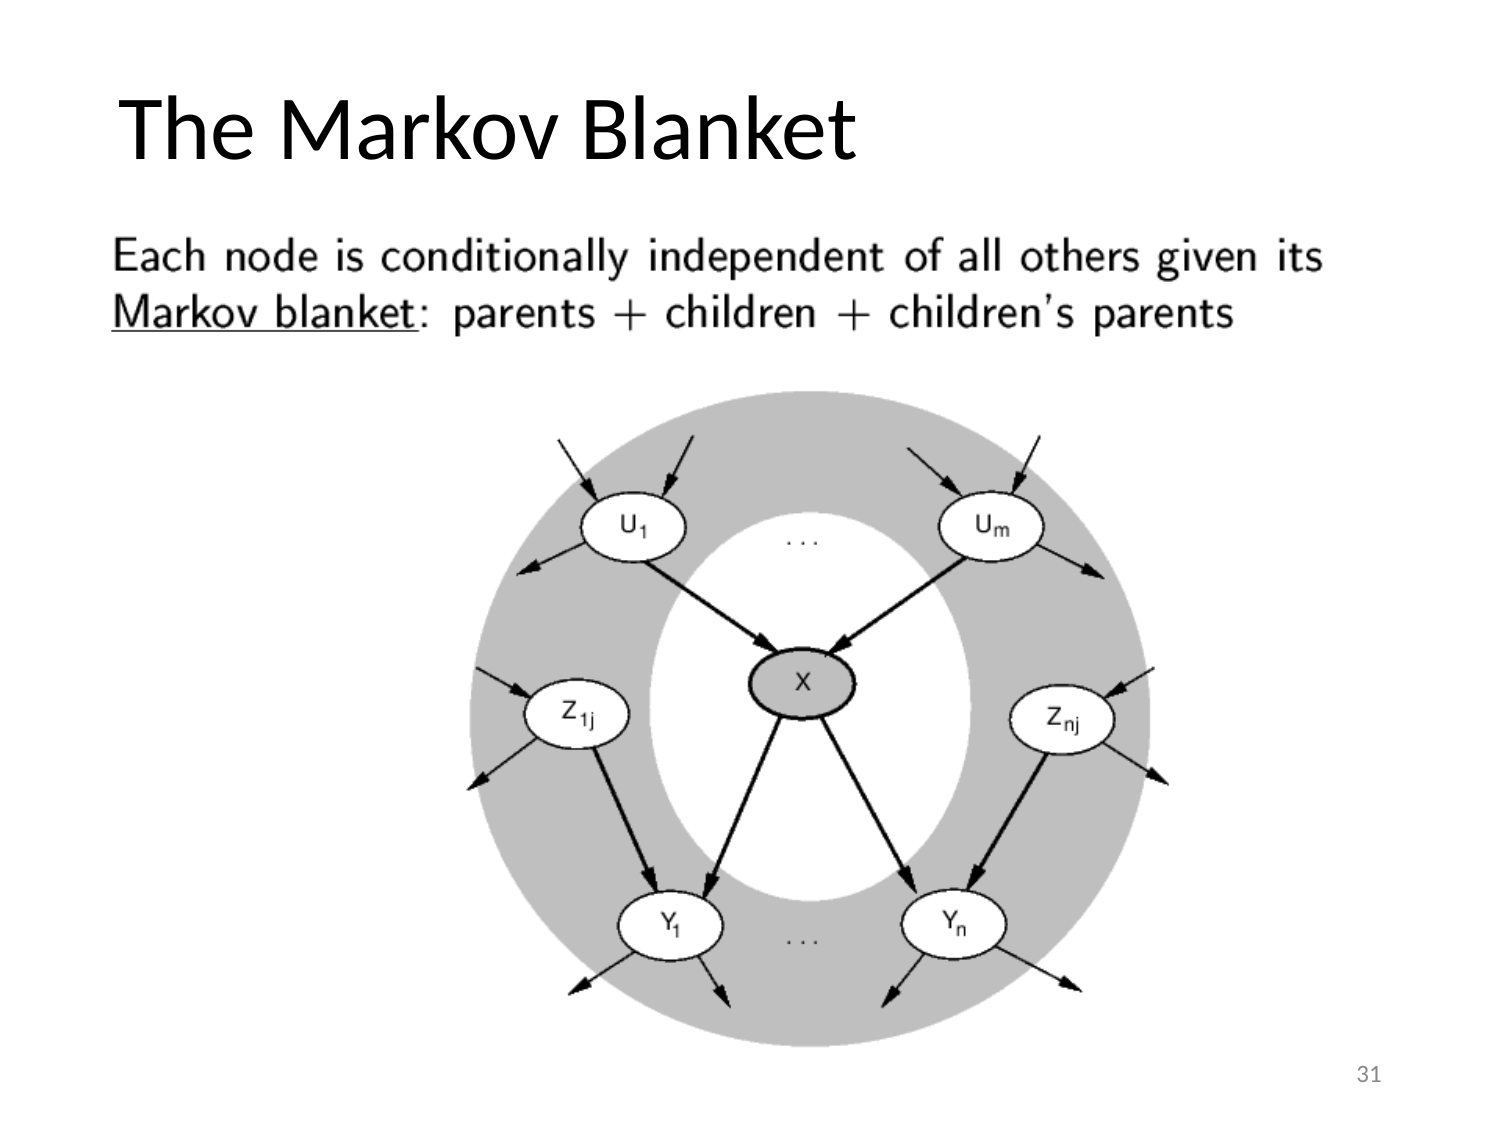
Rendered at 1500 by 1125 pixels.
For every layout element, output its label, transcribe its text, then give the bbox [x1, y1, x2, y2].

slide_number ‹#› [1059, 1042, 1397, 1103]
picture [99, 224, 1349, 1060]
title The Markov Blanket [103, 59, 1413, 200]
